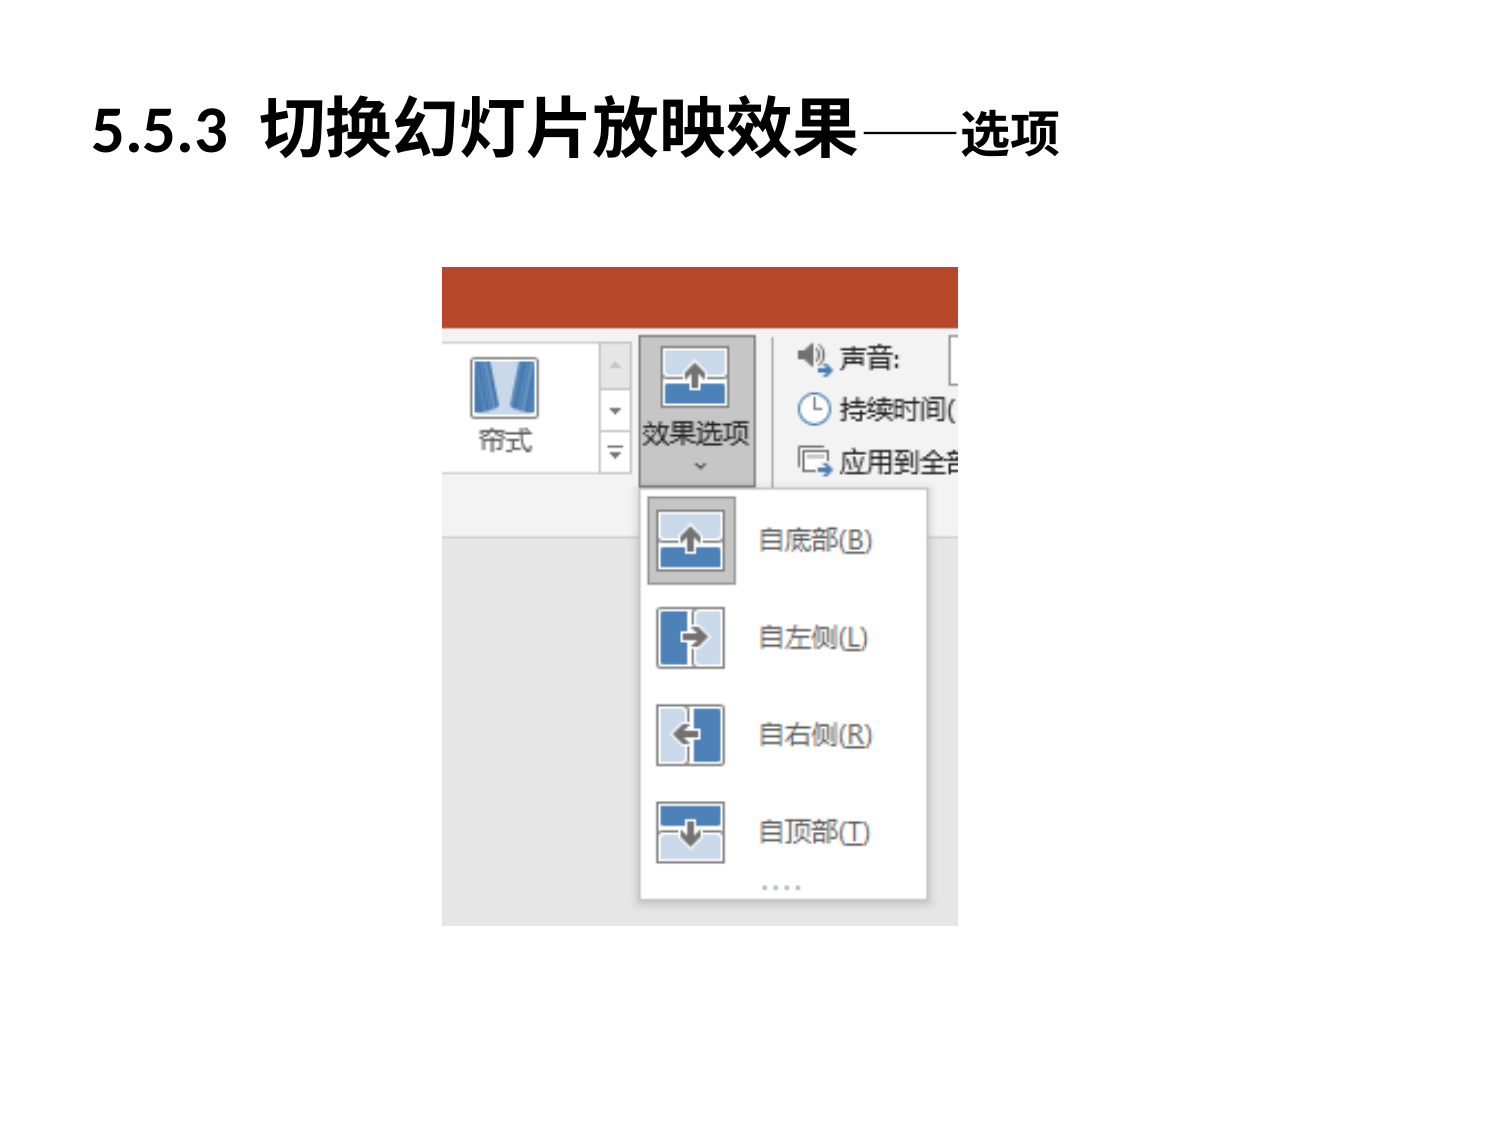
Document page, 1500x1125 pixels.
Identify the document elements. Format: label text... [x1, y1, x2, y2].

picture [442, 266, 958, 926]
text_box 5.5.3 切换幻灯片放映效果——选项 [76, 78, 1247, 173]
